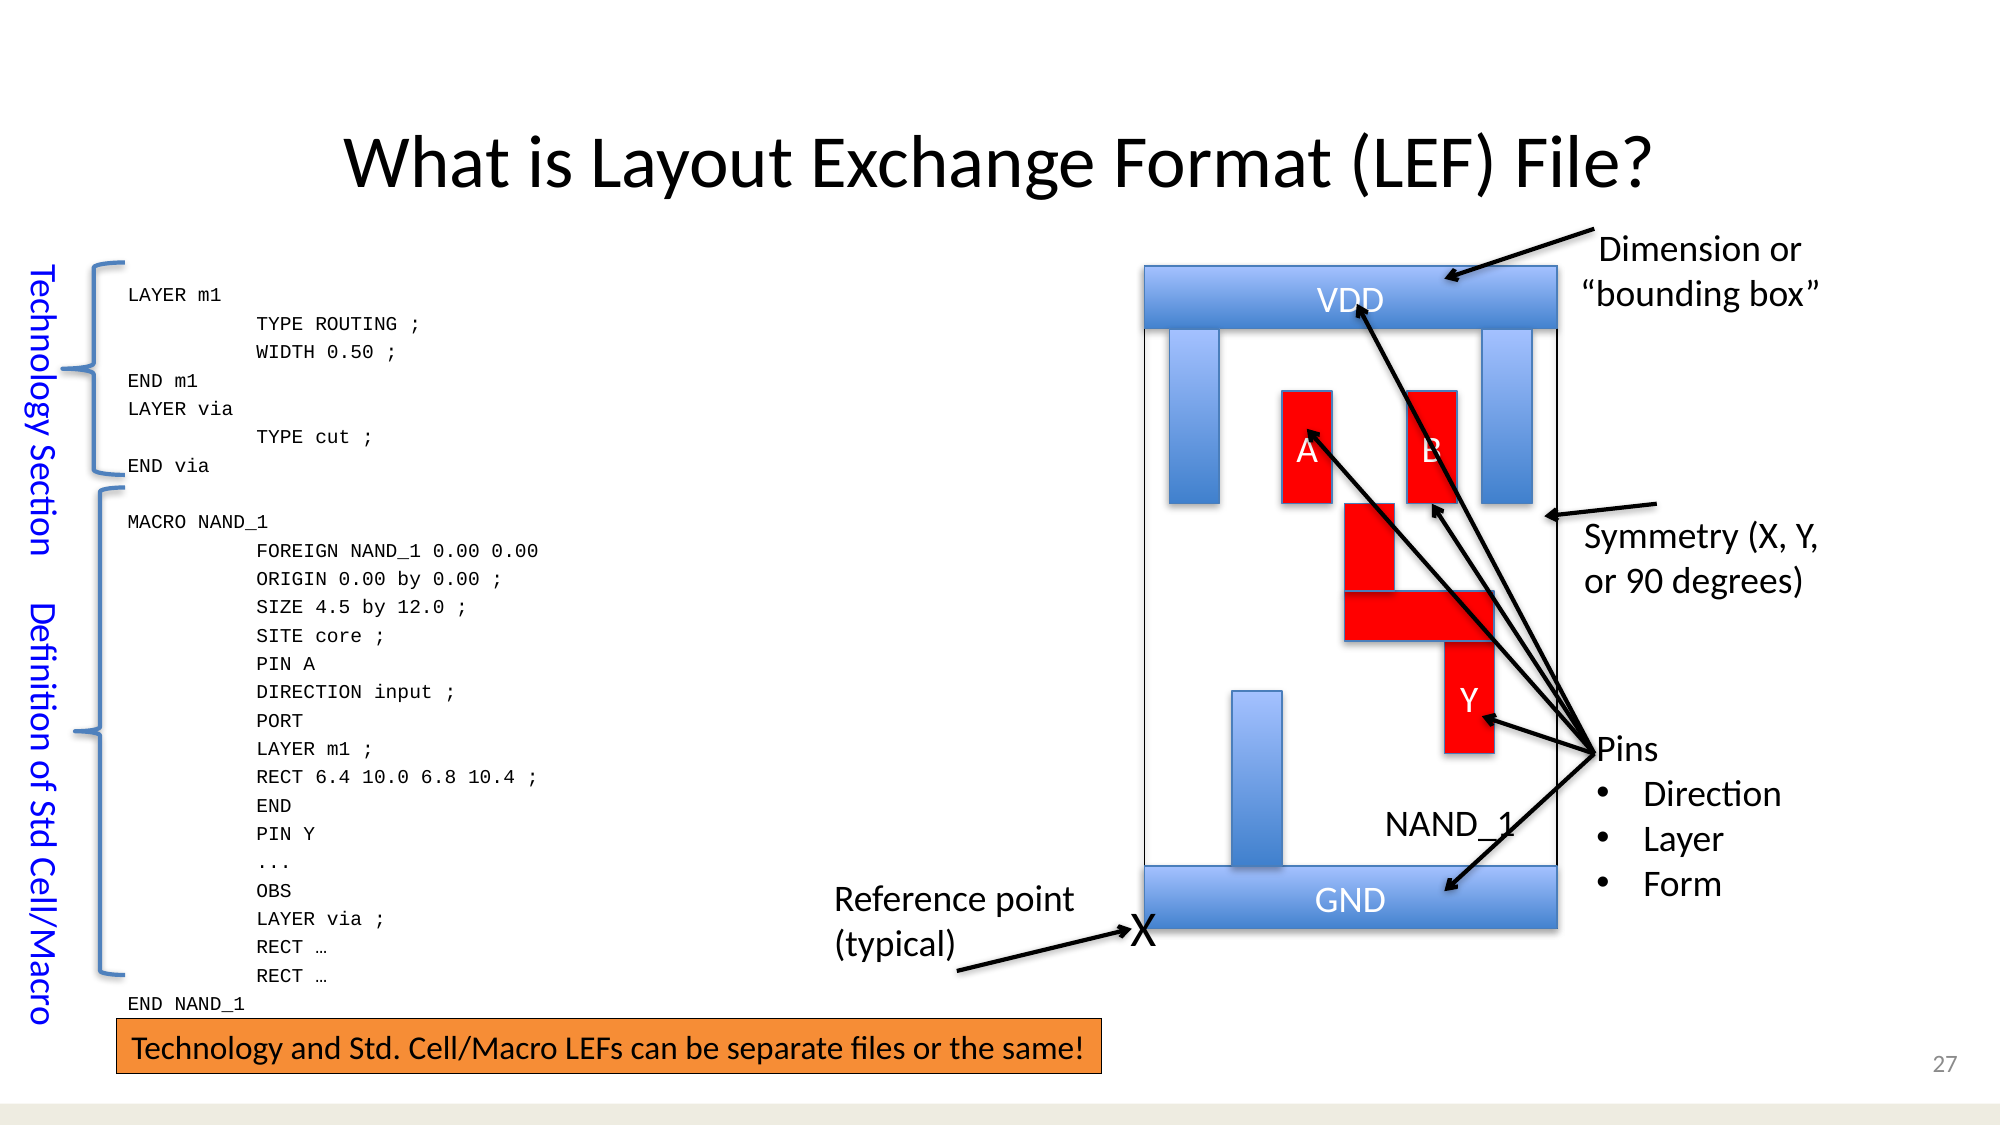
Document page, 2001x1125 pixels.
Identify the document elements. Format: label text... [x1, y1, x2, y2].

text_box LAYER m1 TYPE ROUTING ; WIDTH 0.50 ; END m1 LAYER via TYPE cut ; END via MACRO NAND_1 FOREIGN NAND_1 0.00 0.00 ORIGIN 0.00 by 0.00 ; SIZE 4.5 by 12.0 ; SITE core ; PIN A DIRECTION input ; PORT LAYER m1 ; RECT 6.4 10.0 6.8 10.4 ; END PIN Y ... OBS LAYER via ; RECT … RECT … END NAND_1 [112, 262, 908, 1033]
title What is Layout Exchange Format (LEF) File? [68, 97, 1932, 232]
text_box Reference point (typical) [819, 866, 1095, 971]
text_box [1306, 428, 1351, 754]
text_box NAND_1 [1370, 791, 1438, 851]
text_box GND [1144, 865, 1558, 929]
text_box [72, 485, 126, 978]
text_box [1443, 228, 1595, 280]
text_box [1600, 503, 1657, 517]
text_box Pins Direction Layer Form [1581, 716, 1870, 911]
text_box Dimension or “bounding box” [1556, 216, 1845, 321]
text_box [1144, 337, 1438, 864]
text_box [60, 260, 125, 478]
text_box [956, 928, 1132, 973]
text_box VDD [1144, 265, 1556, 329]
text_box Symmetry (X, Y, or 90 degrees) [1601, 503, 1845, 609]
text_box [1356, 303, 1595, 754]
text_box Technology and Std. Cell/Macro LEFs can be separate files or the same! [116, 1018, 1102, 1074]
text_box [1481, 716, 1595, 753]
text_box X [1115, 889, 1172, 965]
text_box [1169, 328, 1220, 504]
text_box Technology Section [0, 249, 76, 564]
text_box A [1281, 390, 1333, 504]
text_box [1431, 503, 1595, 754]
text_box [1443, 753, 1595, 892]
text_box [1231, 690, 1283, 867]
slide_number 27 [1853, 1019, 1974, 1106]
text_box Definition of Std Cell/Macro [0, 587, 76, 1033]
